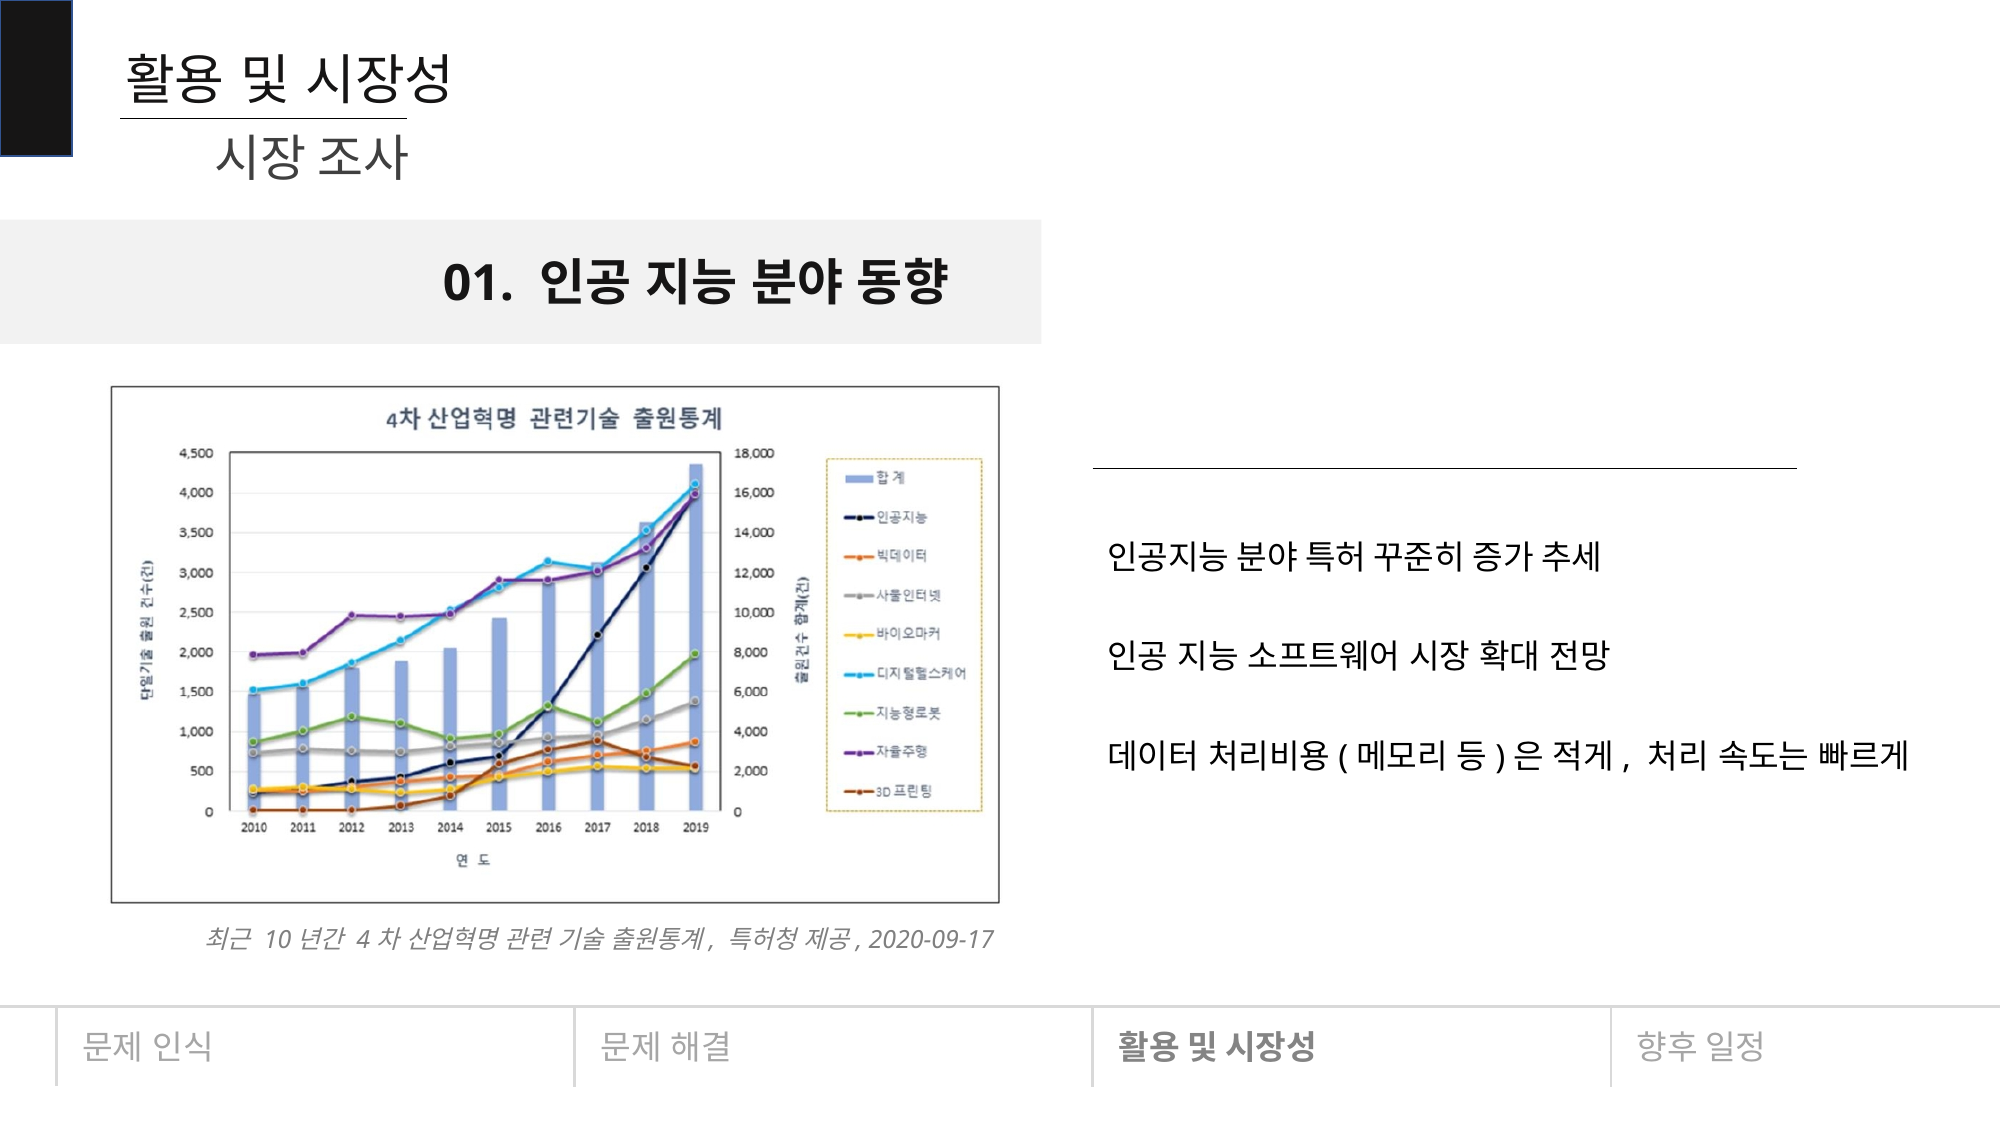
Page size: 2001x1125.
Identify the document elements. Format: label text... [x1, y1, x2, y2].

picture [101, 380, 1019, 906]
text_box 시장 조사 [200, 118, 497, 194]
text_box [0, 0, 73, 157]
text_box 01. 인공 지능 분야 동향 [428, 243, 1000, 318]
text_box 인공지능 분야 특허 꾸준히 증가 추세 인공 지능 소프트웨어 시장 확대 전망 데이터 처리비용(메모리 등)은 적게, 처리 속도는 빠르게 [1092, 468, 2000, 783]
text_box [0, 219, 1043, 345]
text_box 활용 및 시장성 [1103, 1019, 1401, 1075]
text_box 활용 및 시장성 [110, 37, 938, 118]
text_box 향후 일정 [1622, 1019, 1919, 1075]
text_box 문제 해결 [585, 1019, 883, 1075]
text_box 문제 인식 [67, 1018, 365, 1074]
text_box 최근 10년간 4차 산업혁명 관련 기술 출원통계, 특허청 제공, 2020-09-17 [190, 915, 1010, 961]
